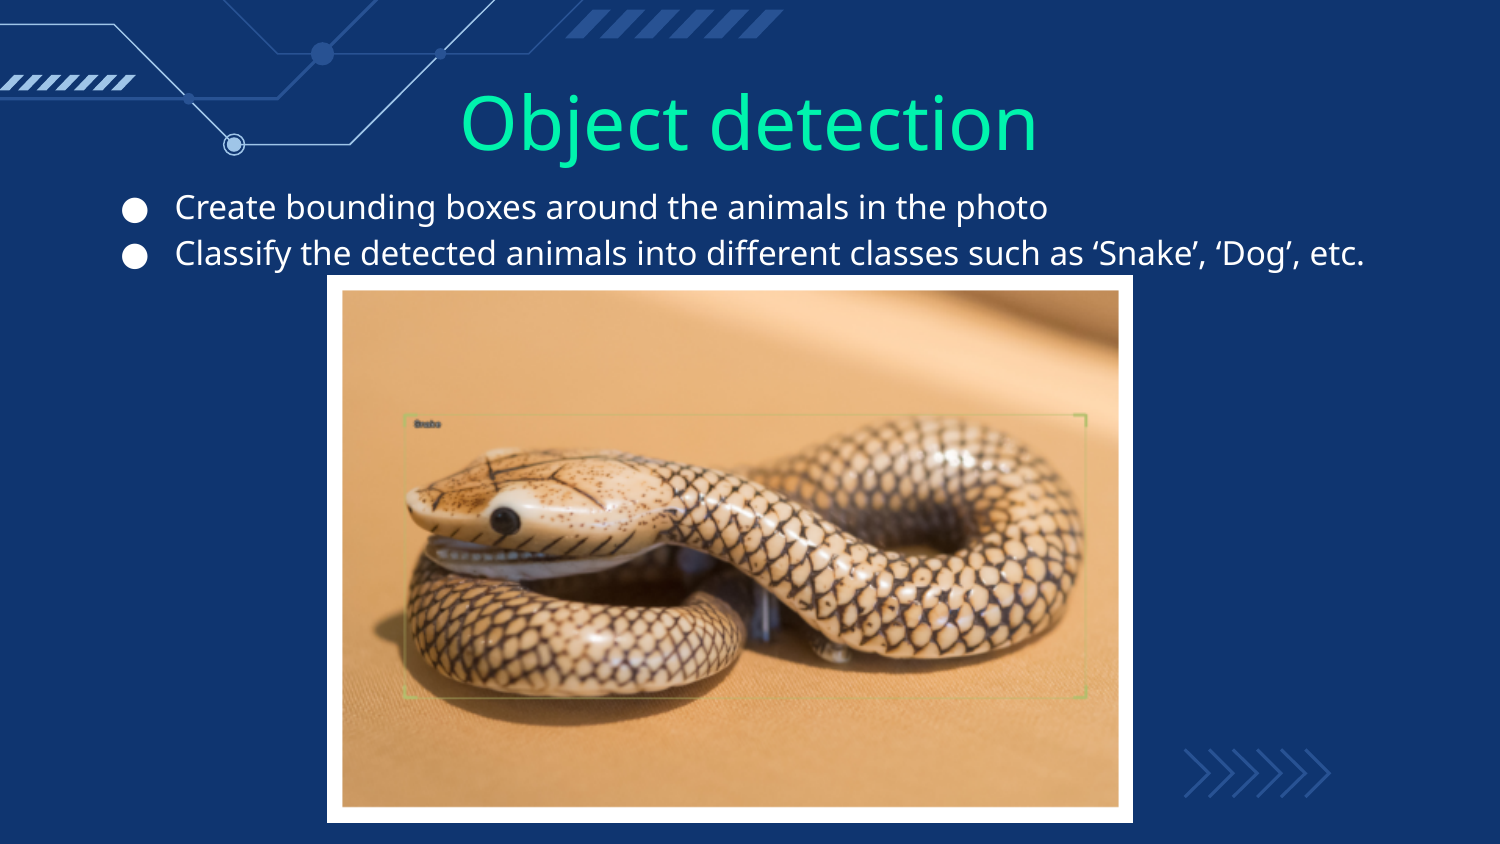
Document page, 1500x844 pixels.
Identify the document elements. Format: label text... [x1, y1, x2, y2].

text_box Create bounding boxes around the animals in the photo Classify the detected animals into different classes such as ‘Snake’, ‘Dog’, etc. [99, 180, 1396, 782]
title Object detection [118, 75, 1382, 156]
picture [327, 275, 1133, 823]
